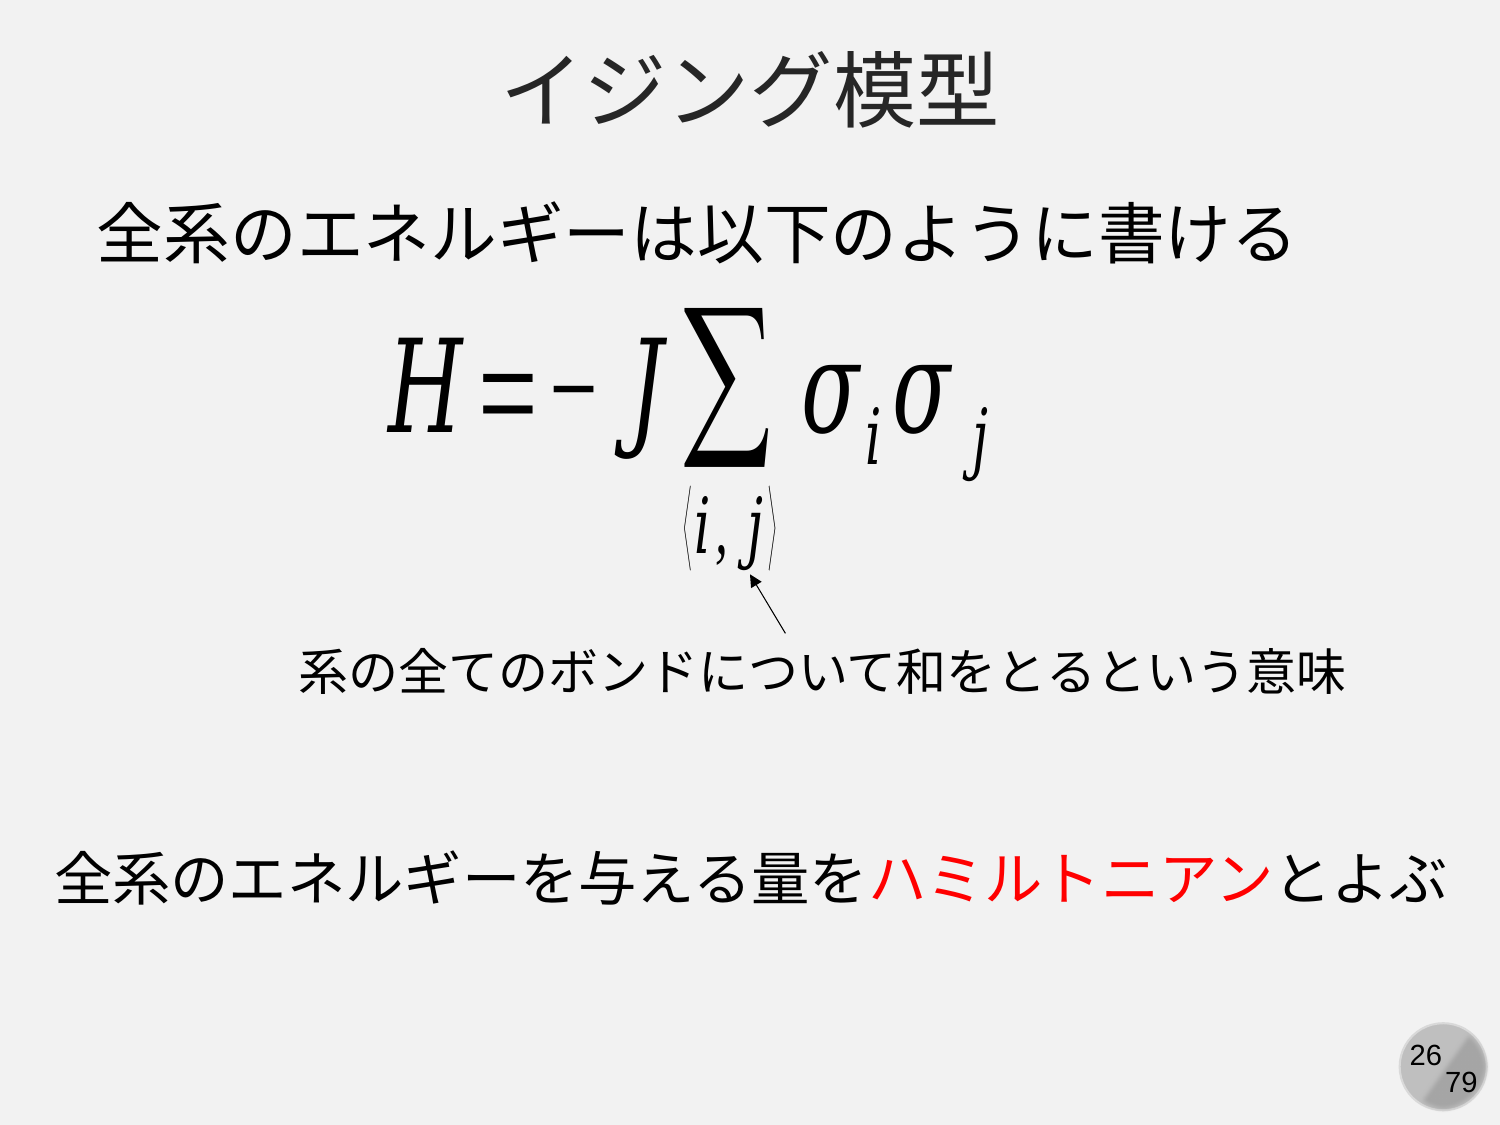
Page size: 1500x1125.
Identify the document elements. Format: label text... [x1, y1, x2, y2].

text_box 全系のエネルギーを与える量をハミルトニアンとよぶ [39, 834, 1464, 919]
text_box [749, 574, 786, 634]
text_box 全系のエネルギーは以下のように書ける [82, 184, 1314, 280]
list イジング模型 [0, 31, 1500, 155]
text_box 系の全てのボンドについて和をとるという意味 [283, 633, 1362, 709]
